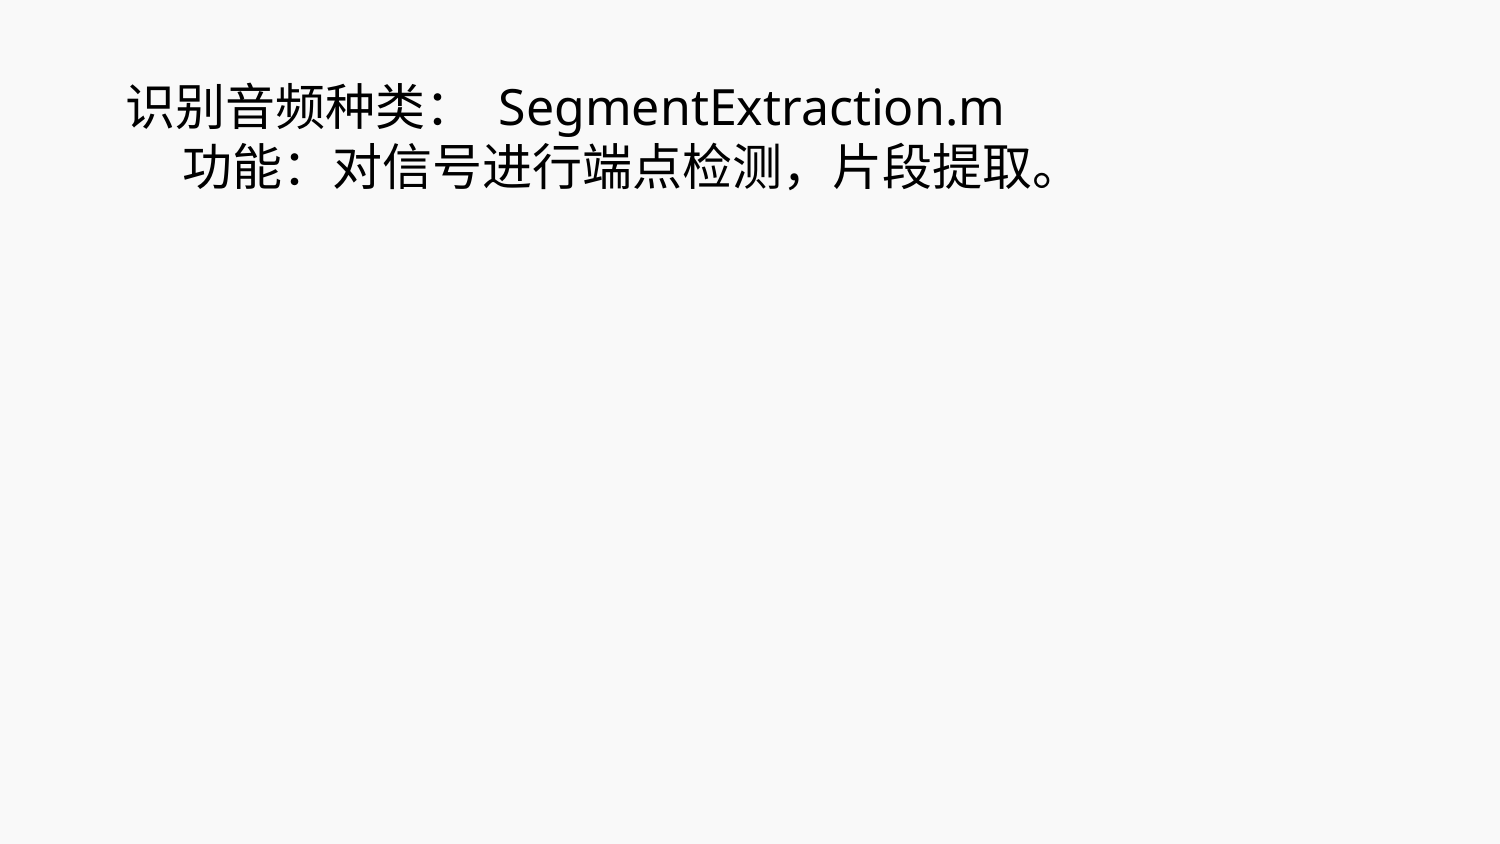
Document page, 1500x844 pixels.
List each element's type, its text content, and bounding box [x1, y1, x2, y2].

text_box 识别音频种类： SegmentExtraction.m 功能：对信号进行端点检测，片段提取。 [110, 68, 1220, 608]
